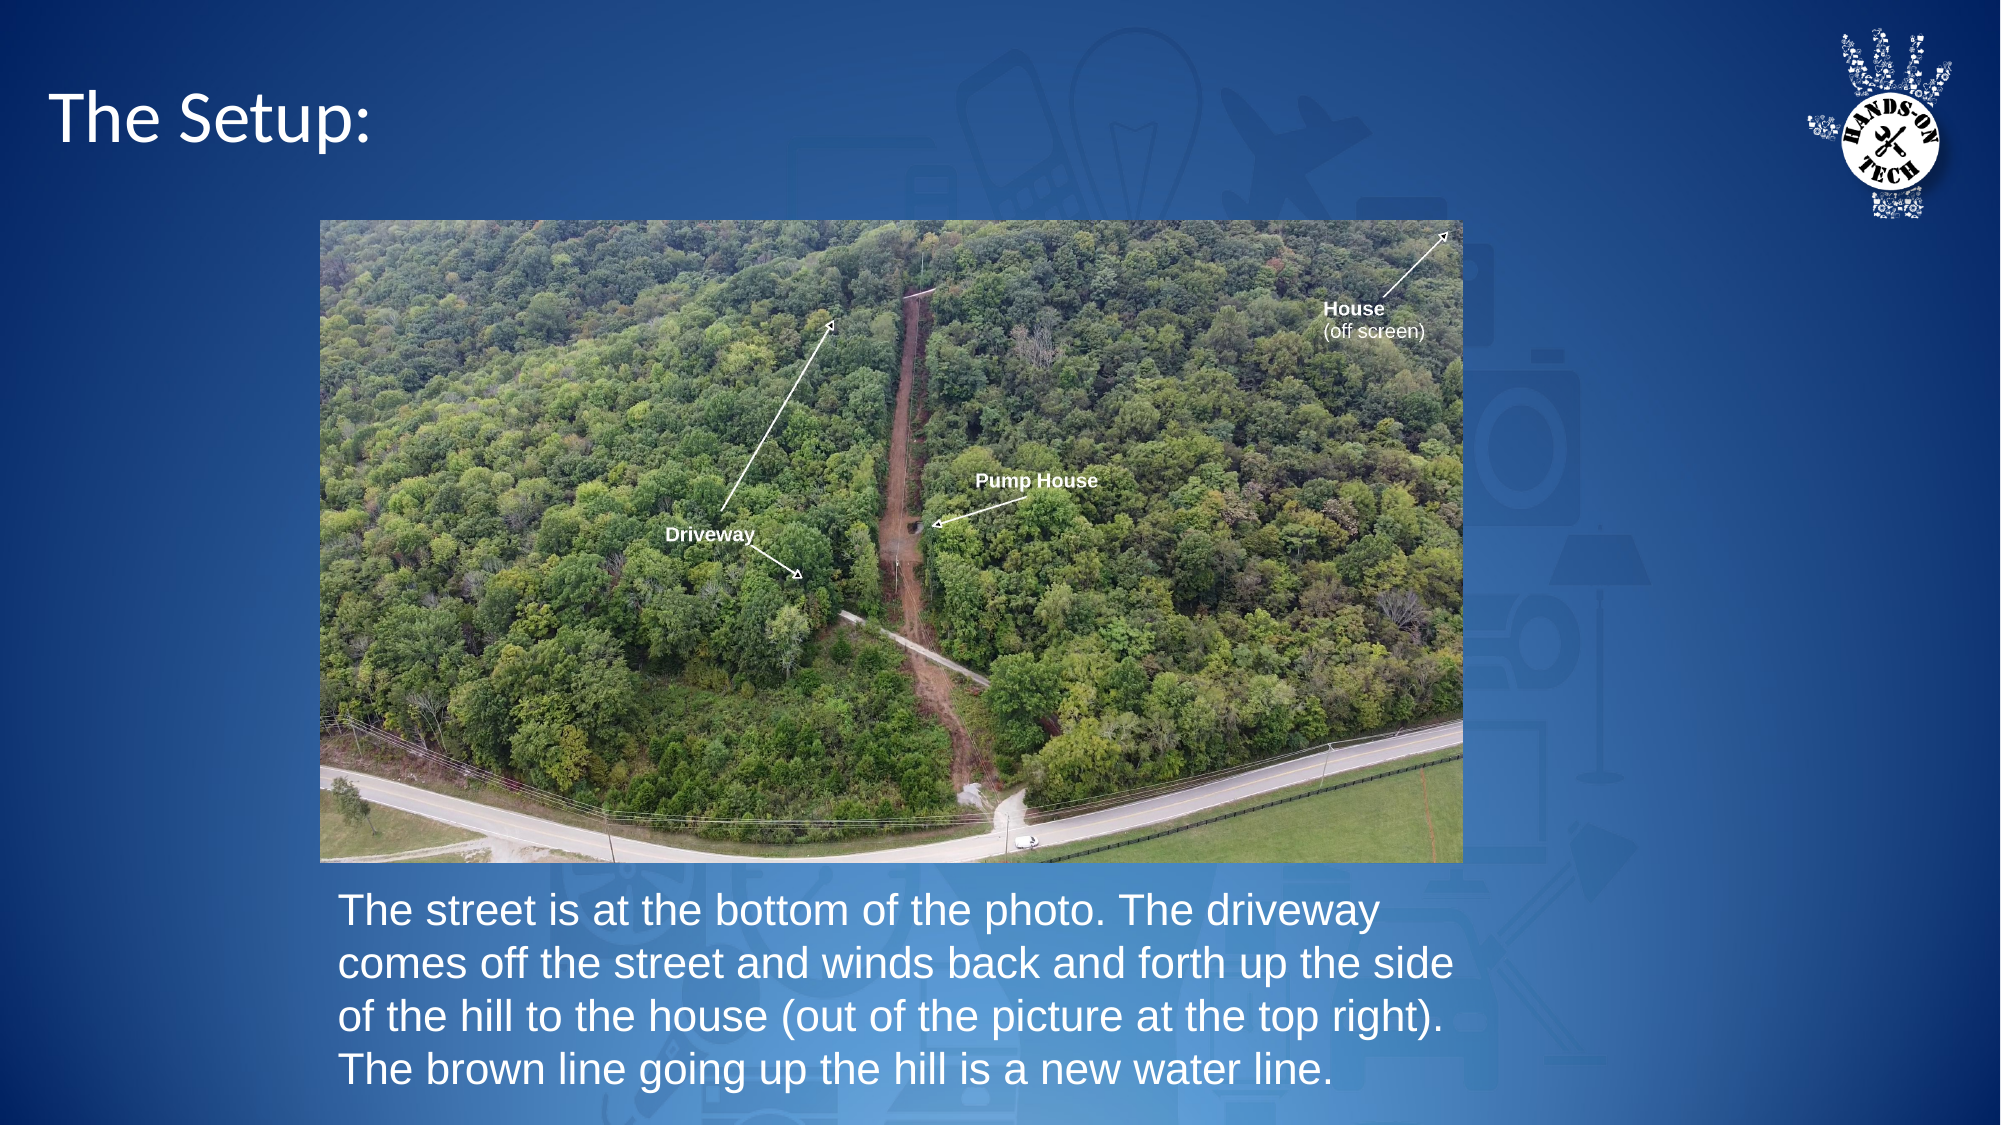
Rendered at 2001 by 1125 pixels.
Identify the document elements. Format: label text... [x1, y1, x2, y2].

picture [0, 0, 2001, 1125]
text_box The Setup: [33, 3, 1674, 222]
list The street is at the bottom of the photo. The driveway comes off the street and winds back and forth up the side of the hill to the house (out of the picture at the top right). The brown line going up the hill is a new water line. [337, 881, 1463, 1107]
